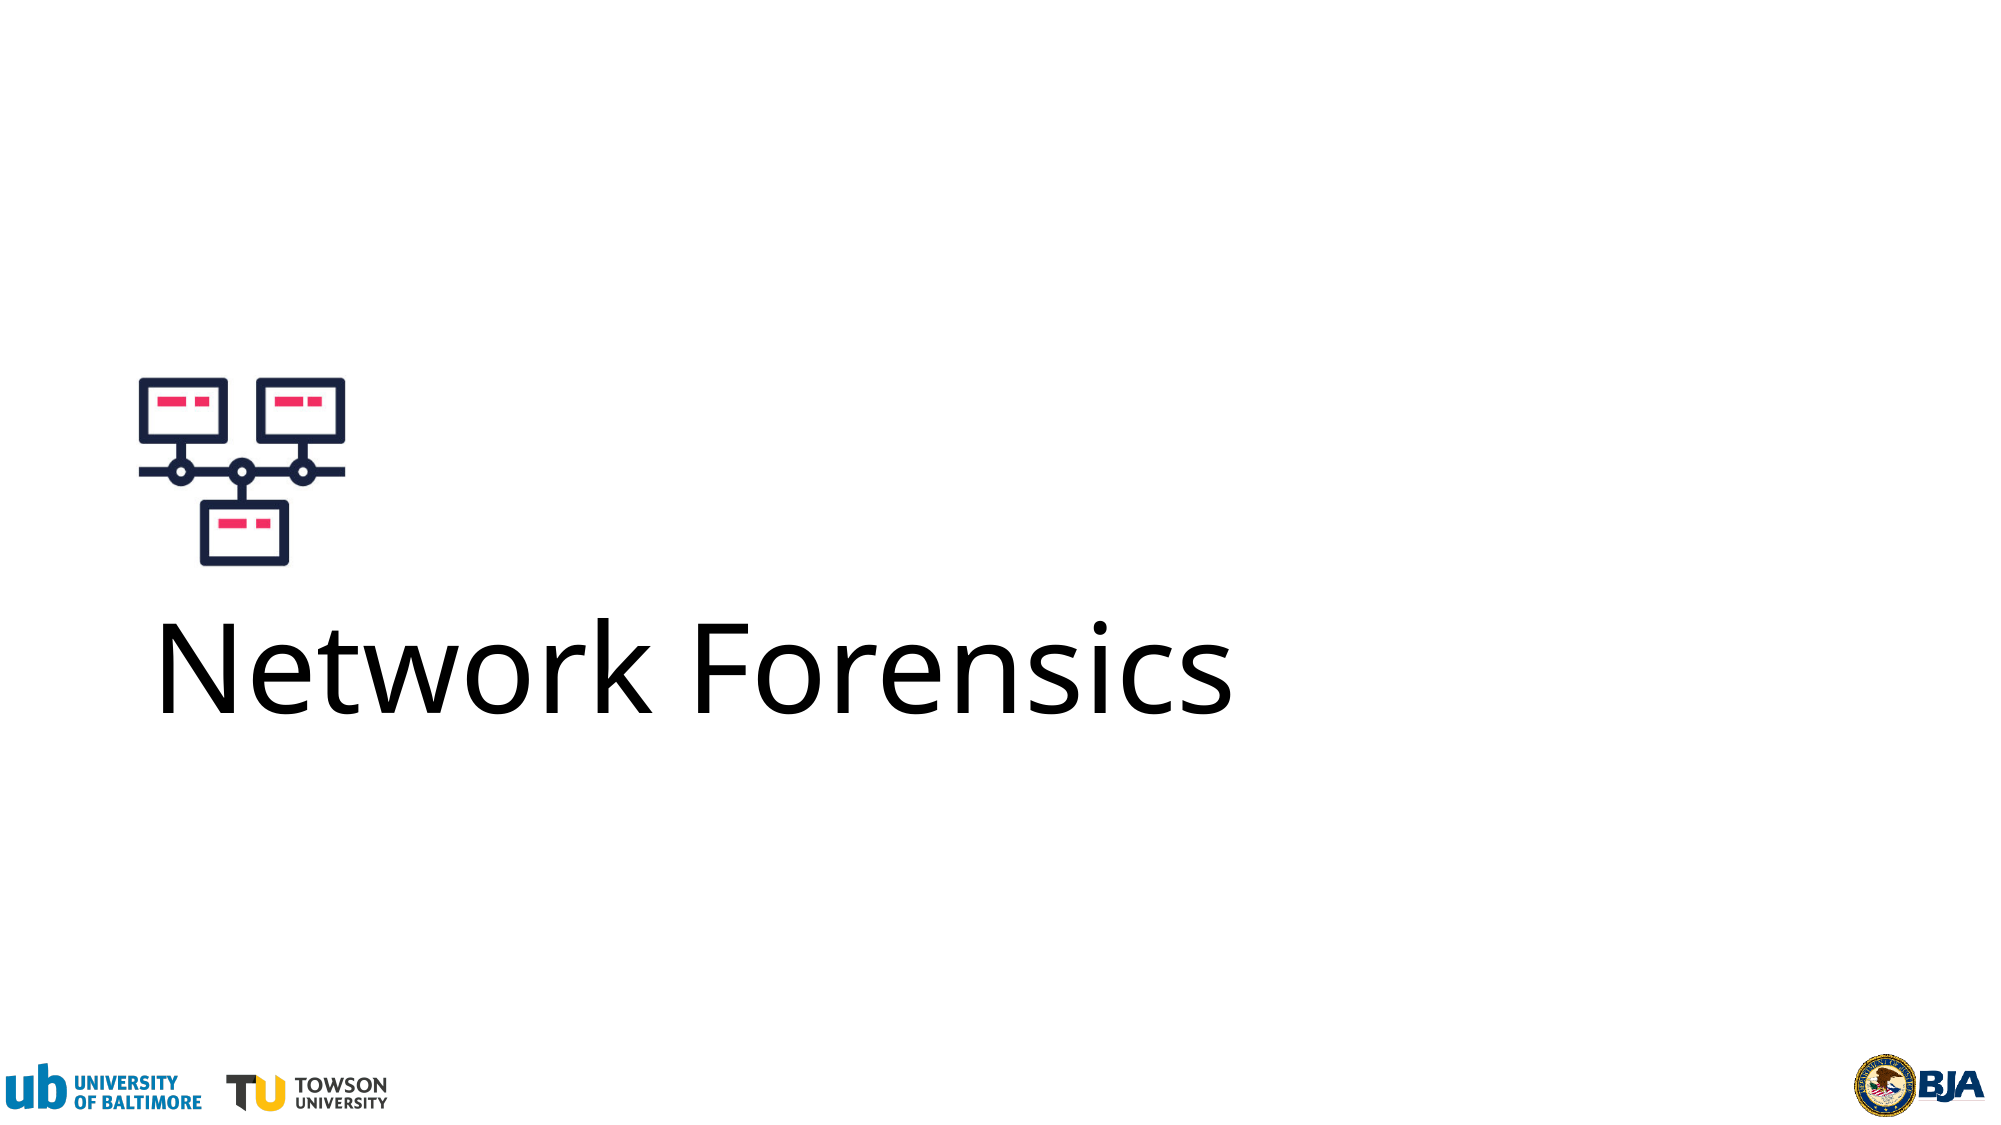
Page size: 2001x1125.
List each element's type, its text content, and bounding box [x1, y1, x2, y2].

picture [0, 1031, 407, 1125]
title Network Forensics [136, 280, 1862, 749]
picture [1854, 1054, 1986, 1117]
picture [136, 375, 348, 568]
